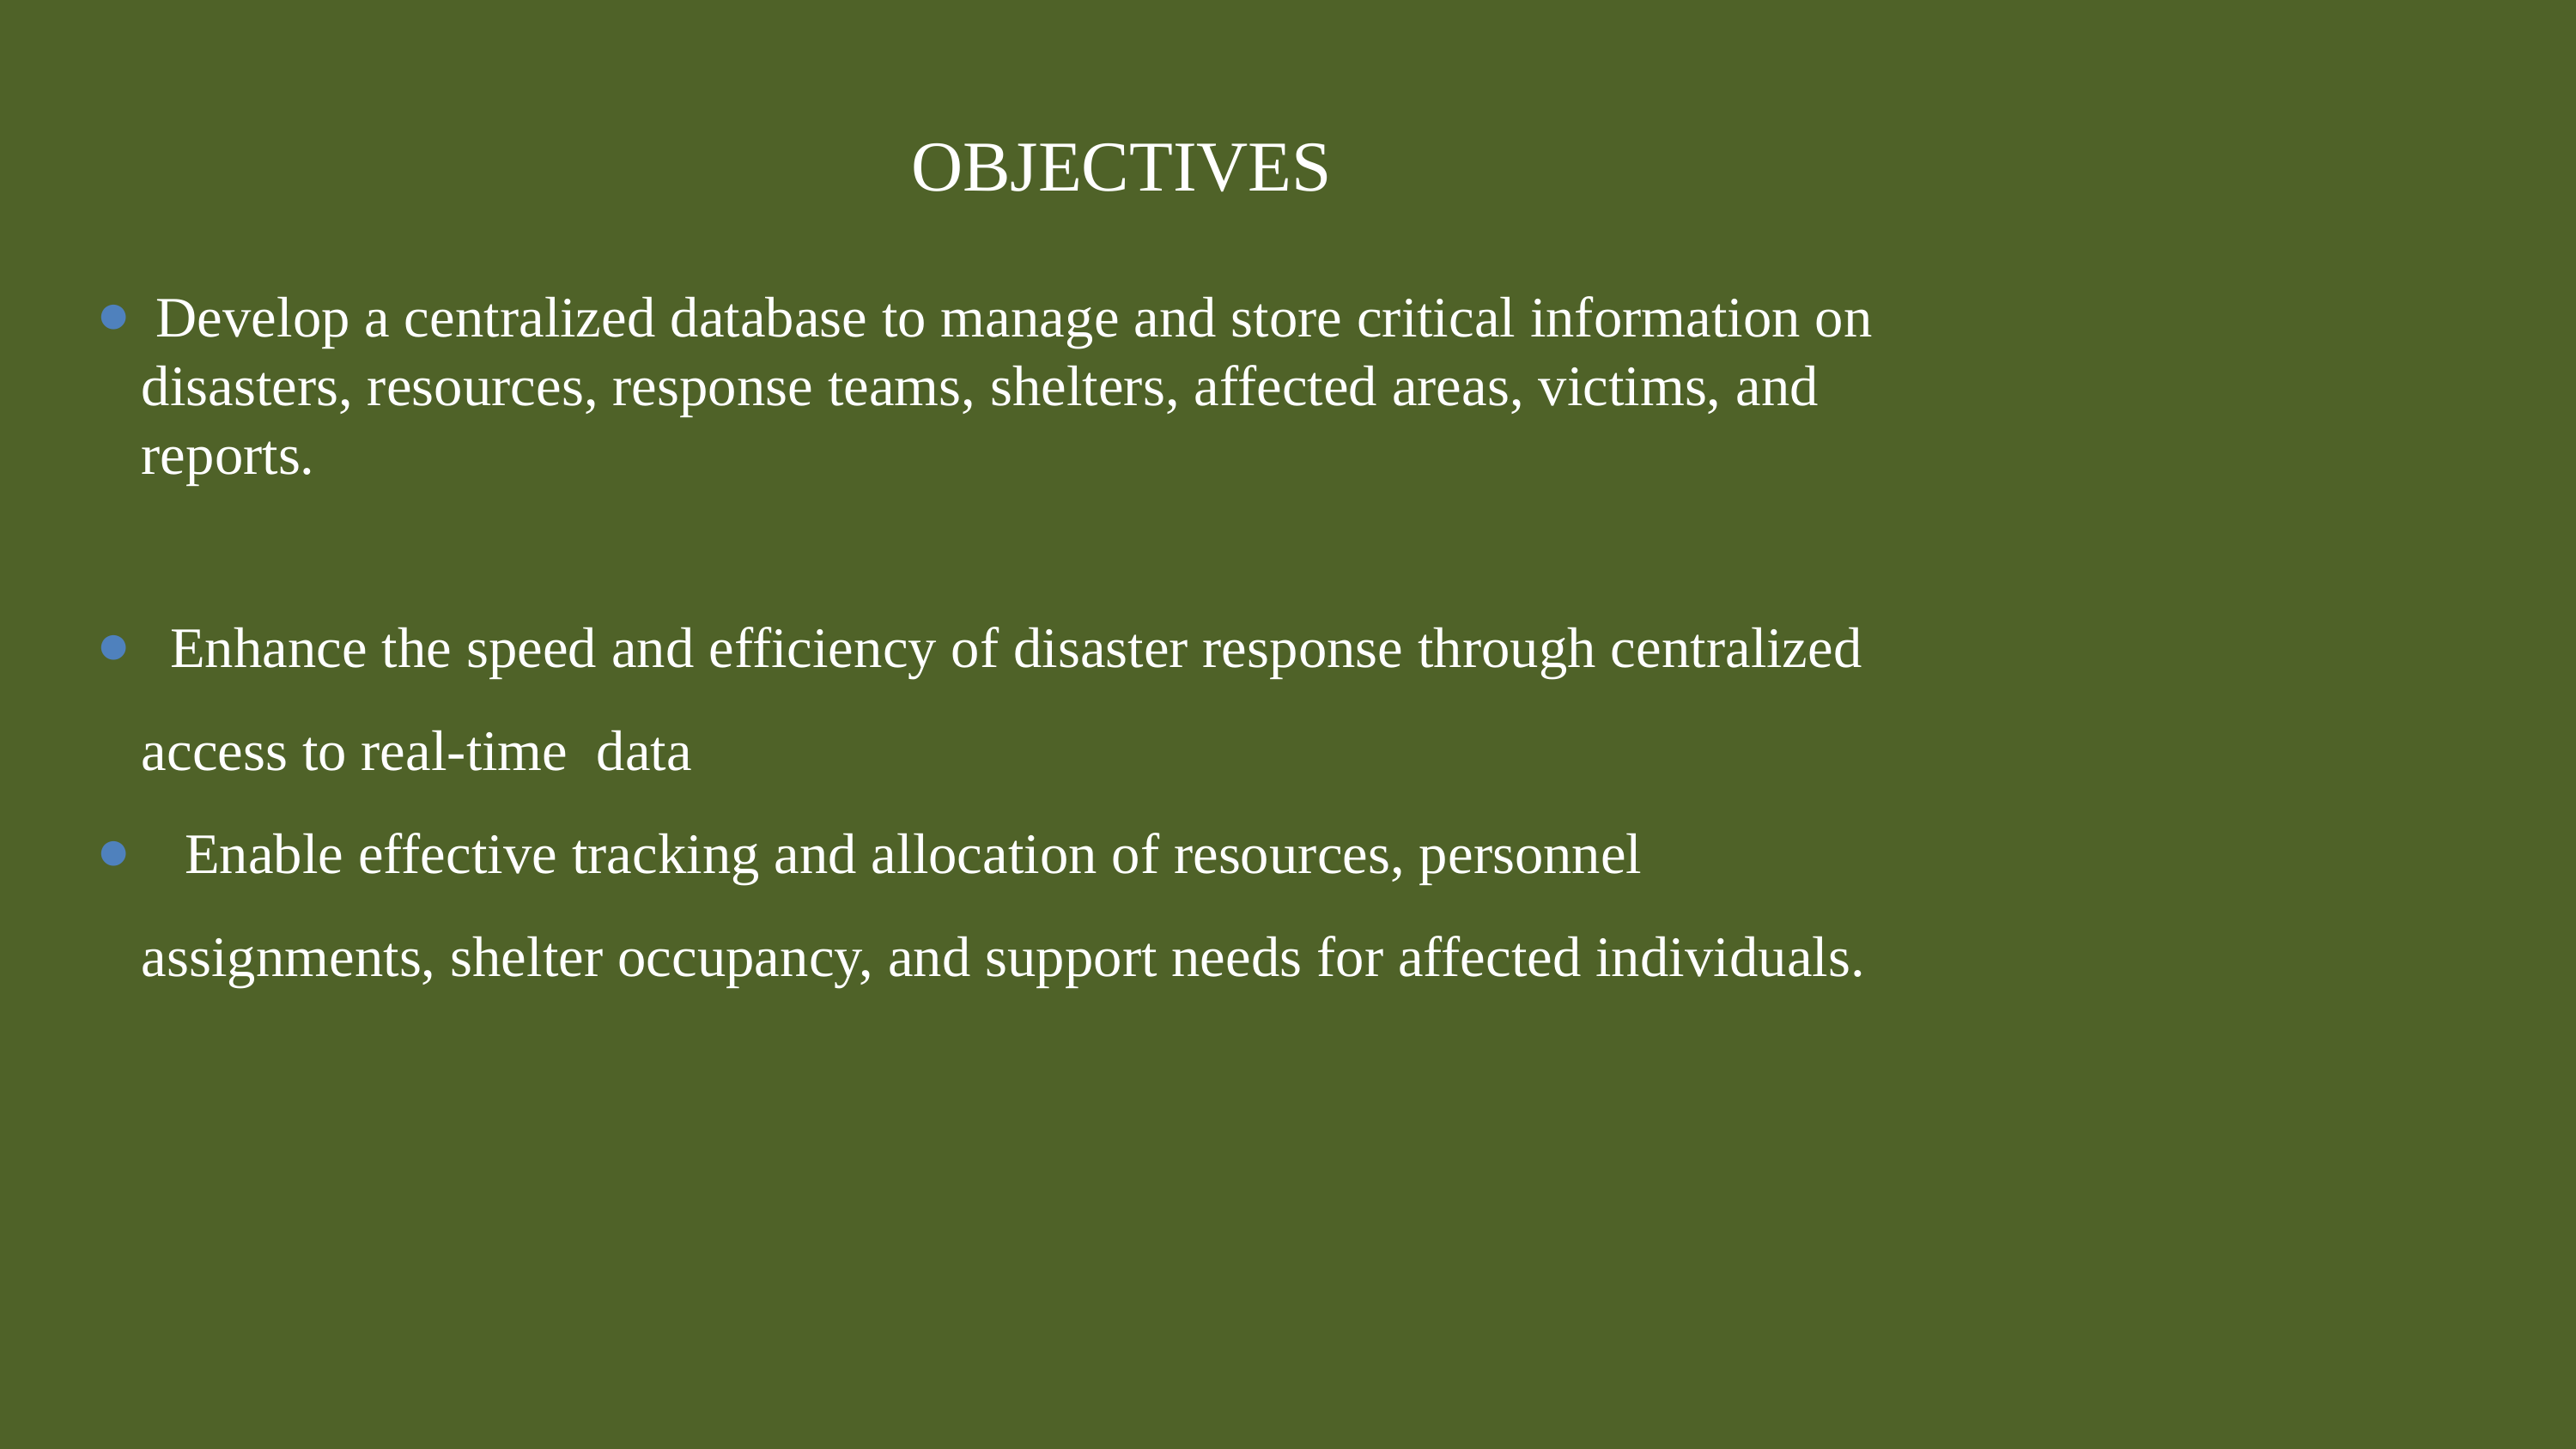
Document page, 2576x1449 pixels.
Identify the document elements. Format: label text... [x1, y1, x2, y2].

text_box Develop a centralized database to manage and store critical information on disasters, resources, response teams, shelters, affected areas, victims, and reports. Enhance the speed and efficiency of disaster response through centralized access to real-time data Enable effective tracking and allocation of resources, personnel assignments, shelter occupancy, and support needs for affected individuals. [64, 273, 1932, 995]
text_box OBJECTIVES [504, 112, 1739, 211]
